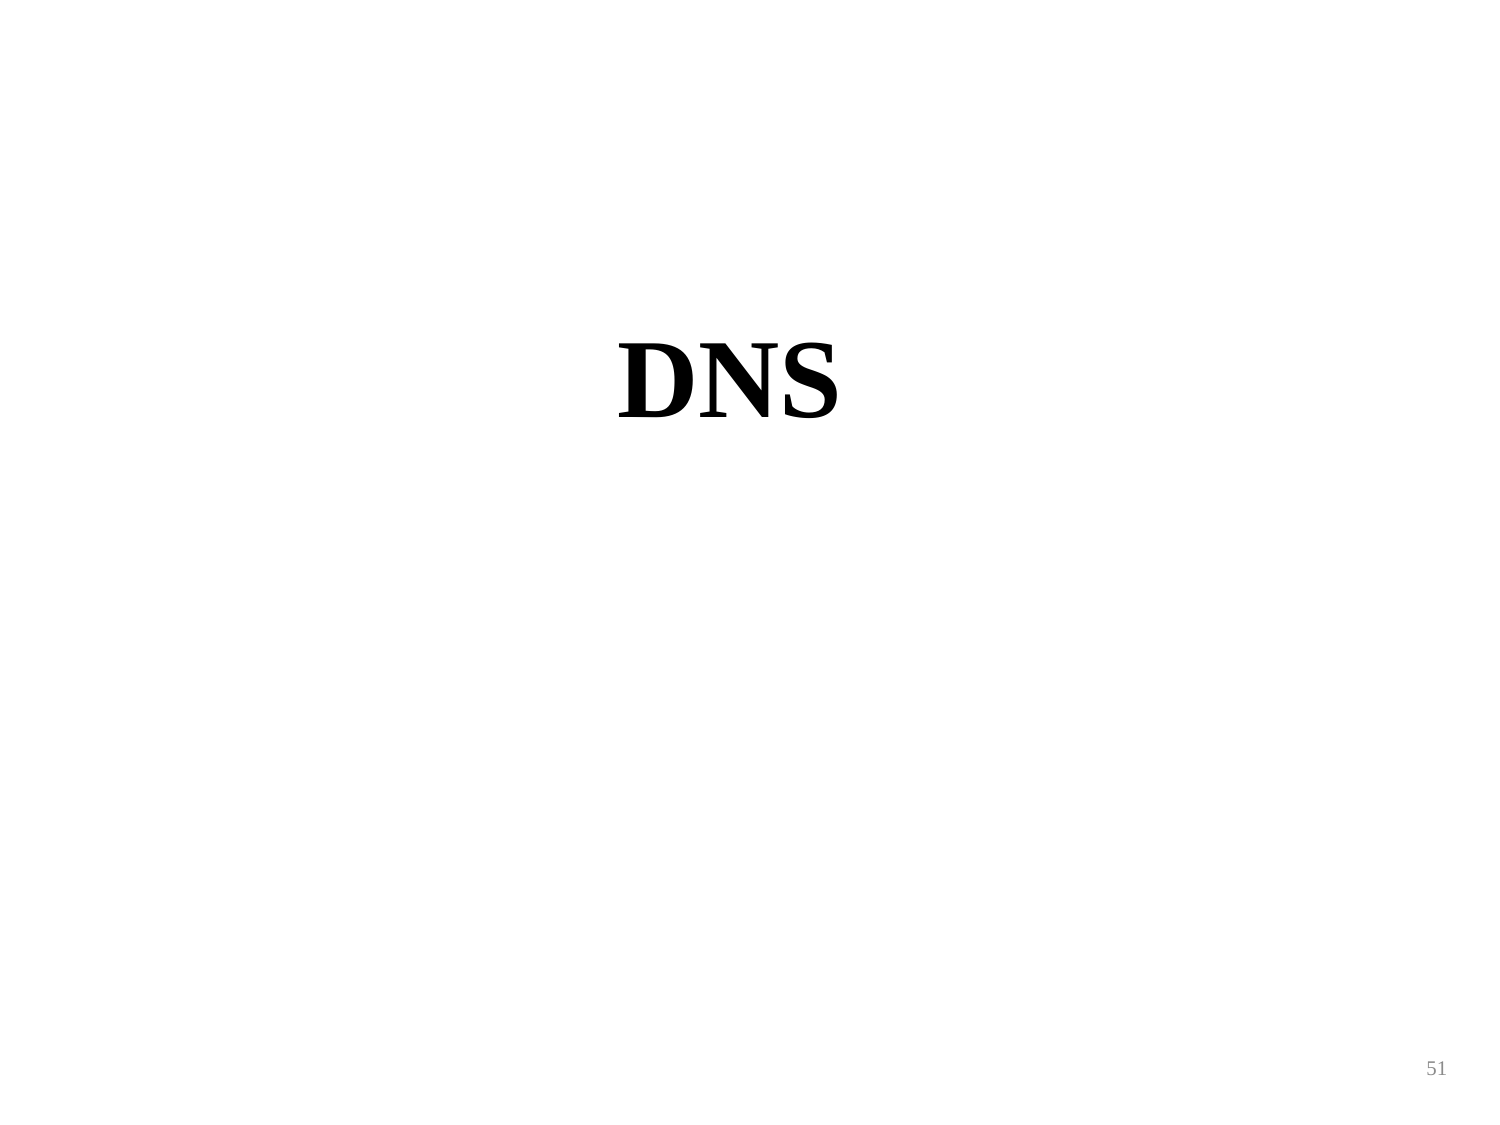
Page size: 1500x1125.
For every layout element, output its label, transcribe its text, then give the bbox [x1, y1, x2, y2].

title DNS [106, 57, 1382, 450]
slide_number 51 [1124, 1037, 1463, 1097]
